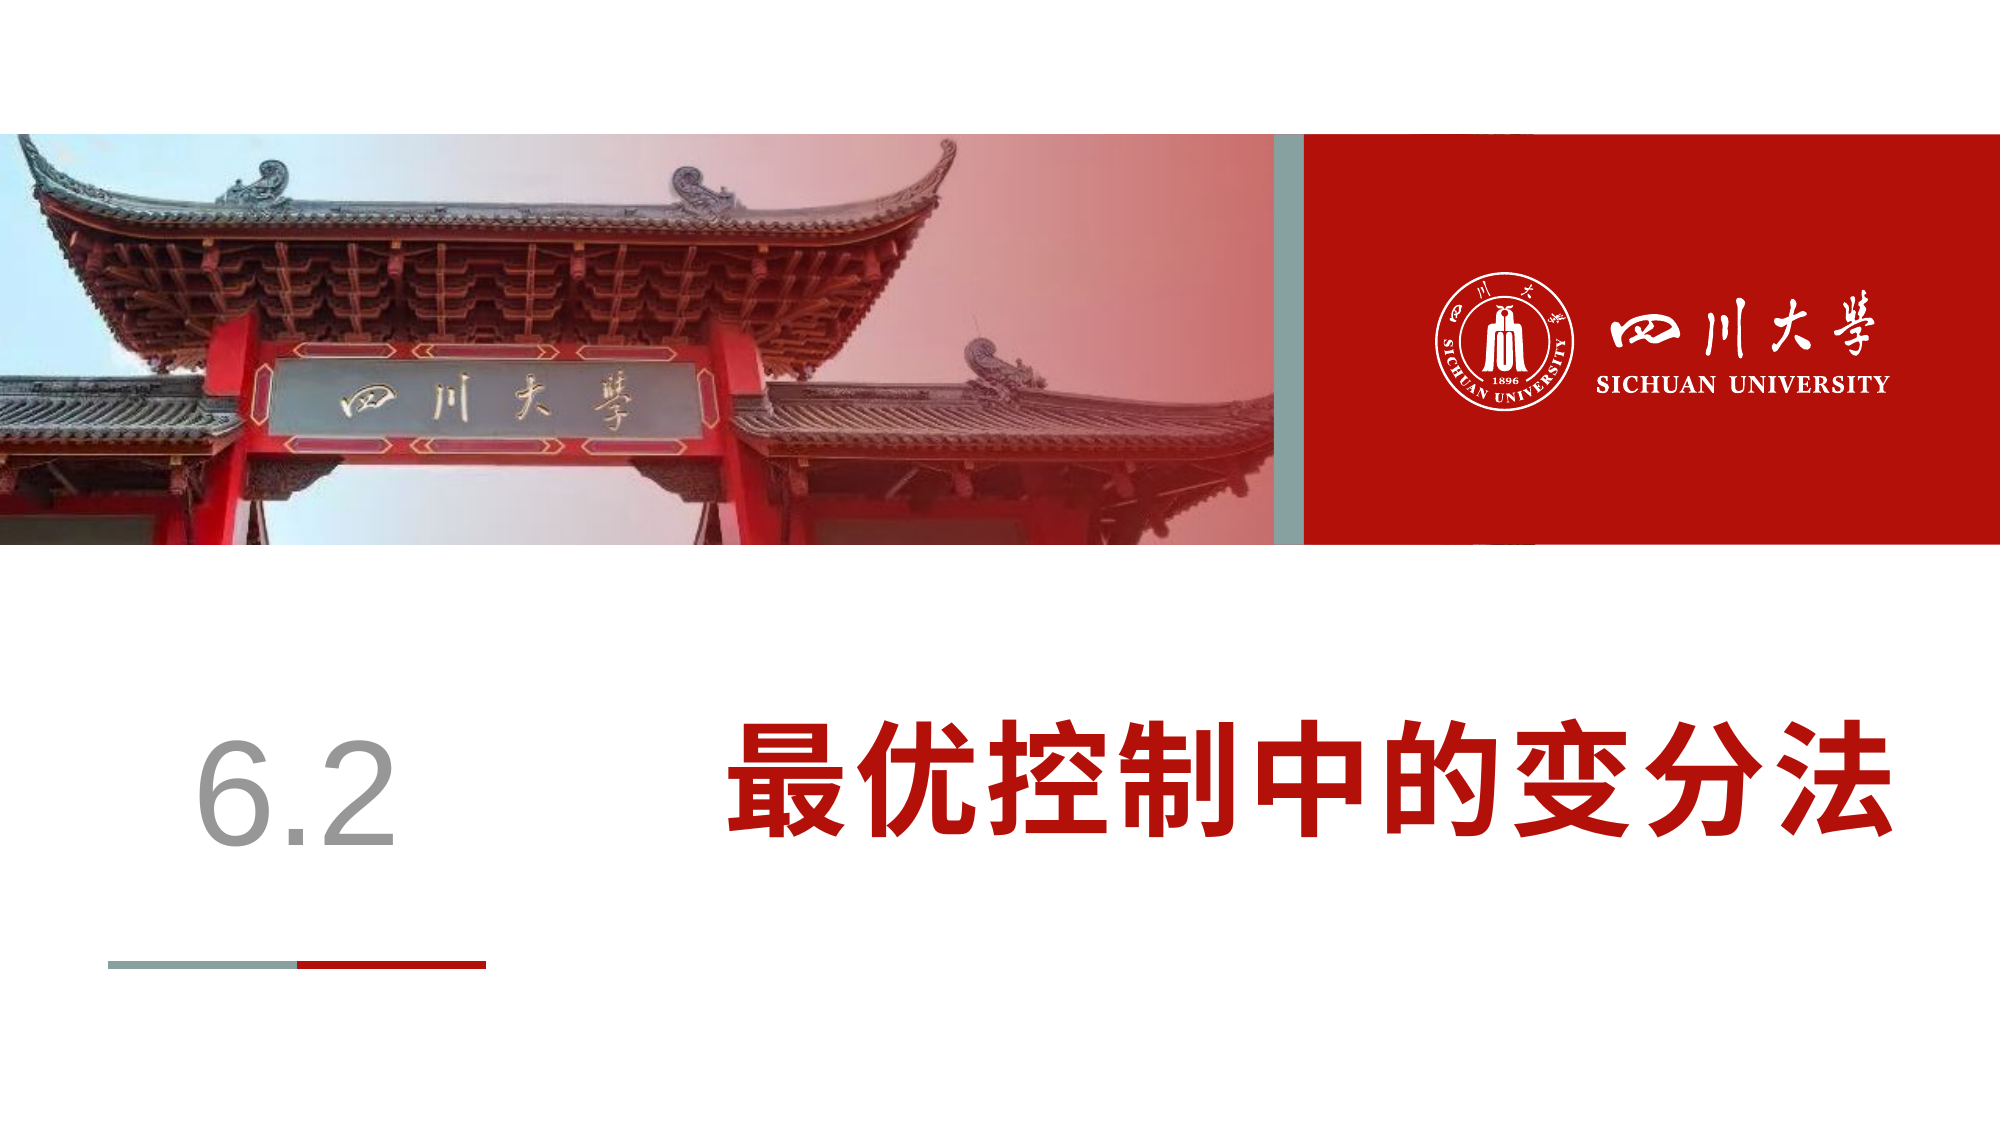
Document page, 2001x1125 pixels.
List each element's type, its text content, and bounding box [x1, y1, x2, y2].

list 6.2 [106, 588, 488, 982]
picture [0, 134, 482, 545]
list 最优控制中的变分法 [621, 694, 1914, 861]
